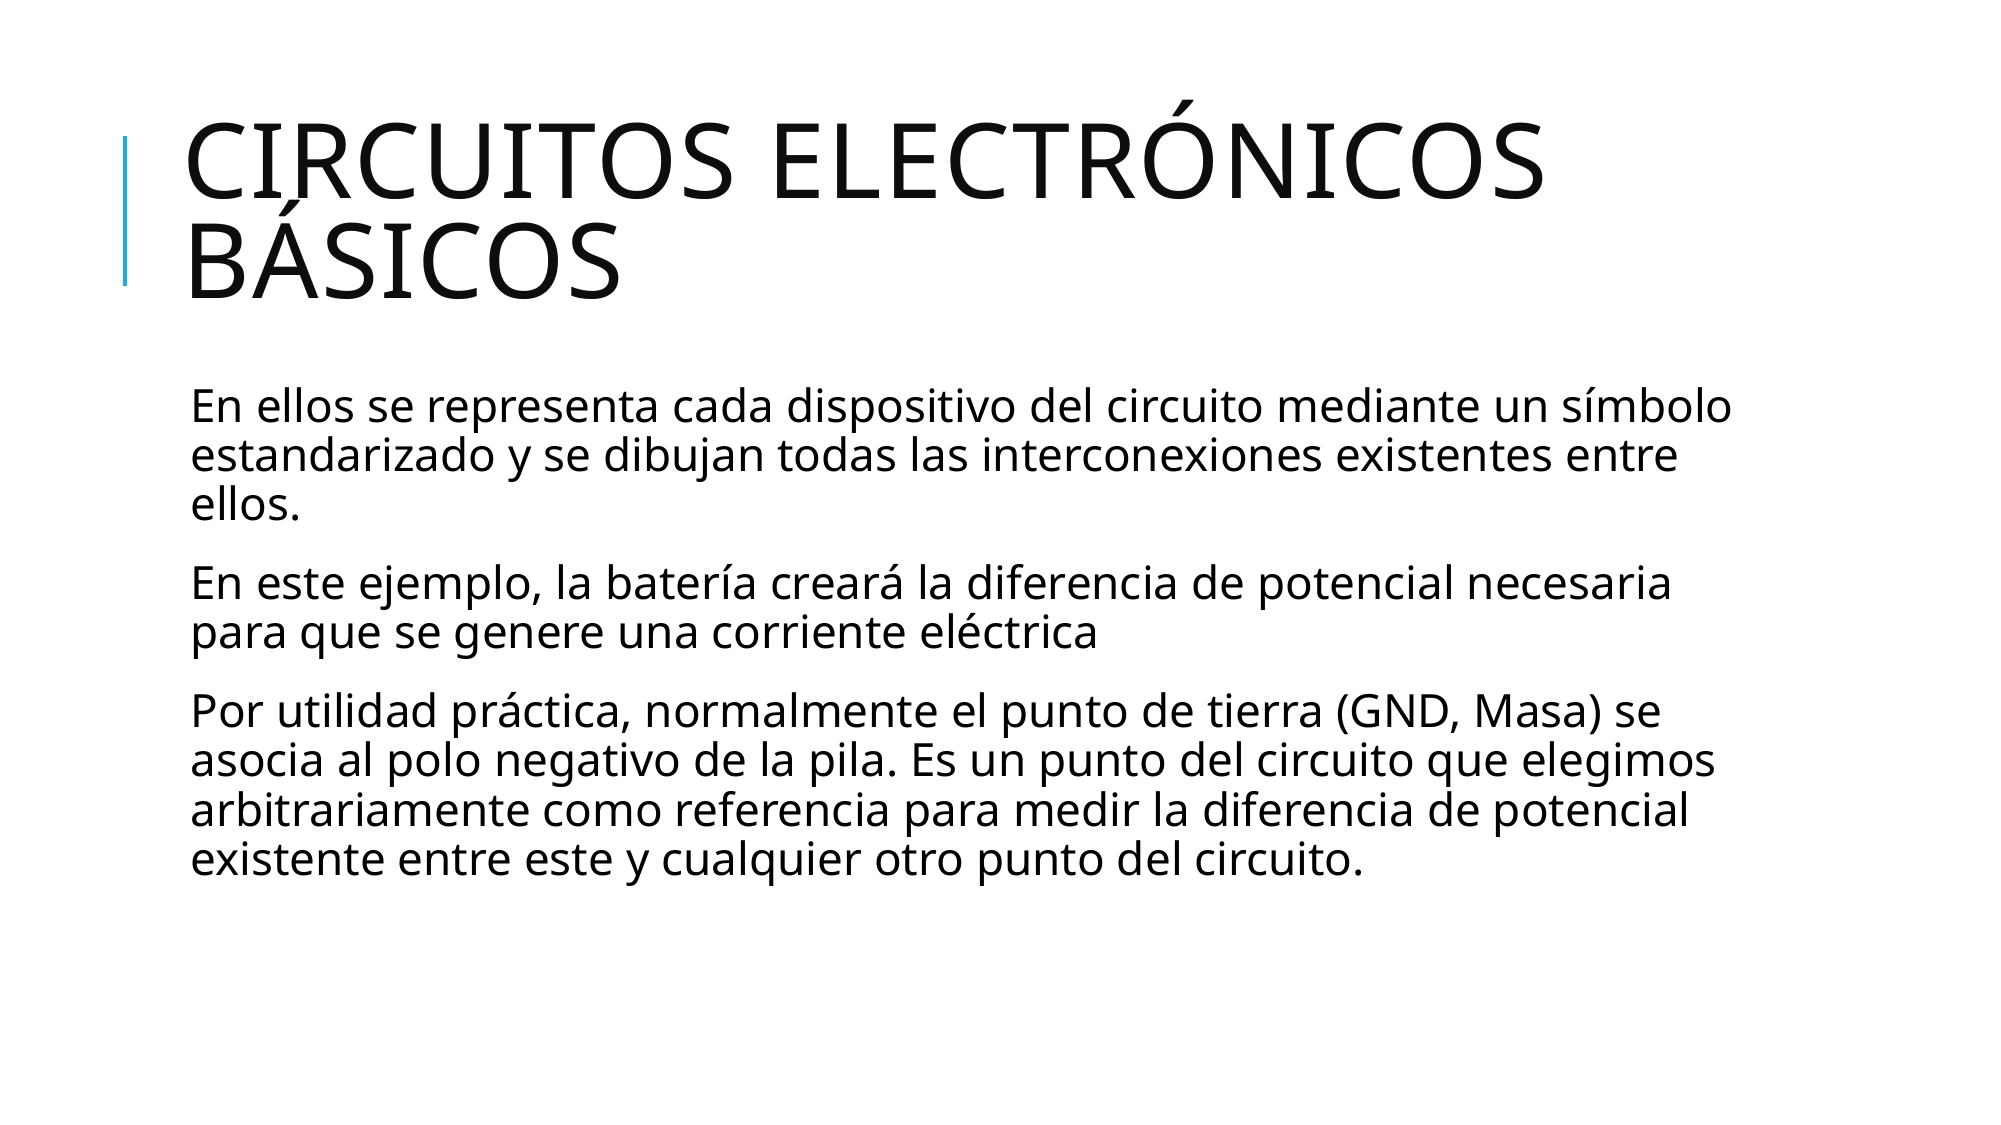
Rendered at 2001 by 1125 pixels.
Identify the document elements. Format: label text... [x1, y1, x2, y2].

list En ellos se representa cada dispositivo del circuito mediante un símbolo estandarizado y se dibujan todas las interconexiones existentes entre ellos. En este ejemplo, la batería creará la diferencia de potencial necesaria para que se genere una corriente eléctrica Por utilidad práctica, normalmente el punto de tierra (GND, Masa) se asocia al polo negativo de la pila. Es un punto del circuito que elegimos arbitrariamente como referencia para medir la diferencia de potencial existente entre este y cualquier otro punto del circuito. [168, 375, 1763, 1035]
title Circuitos electrónicos Básicos [168, 96, 1763, 342]
